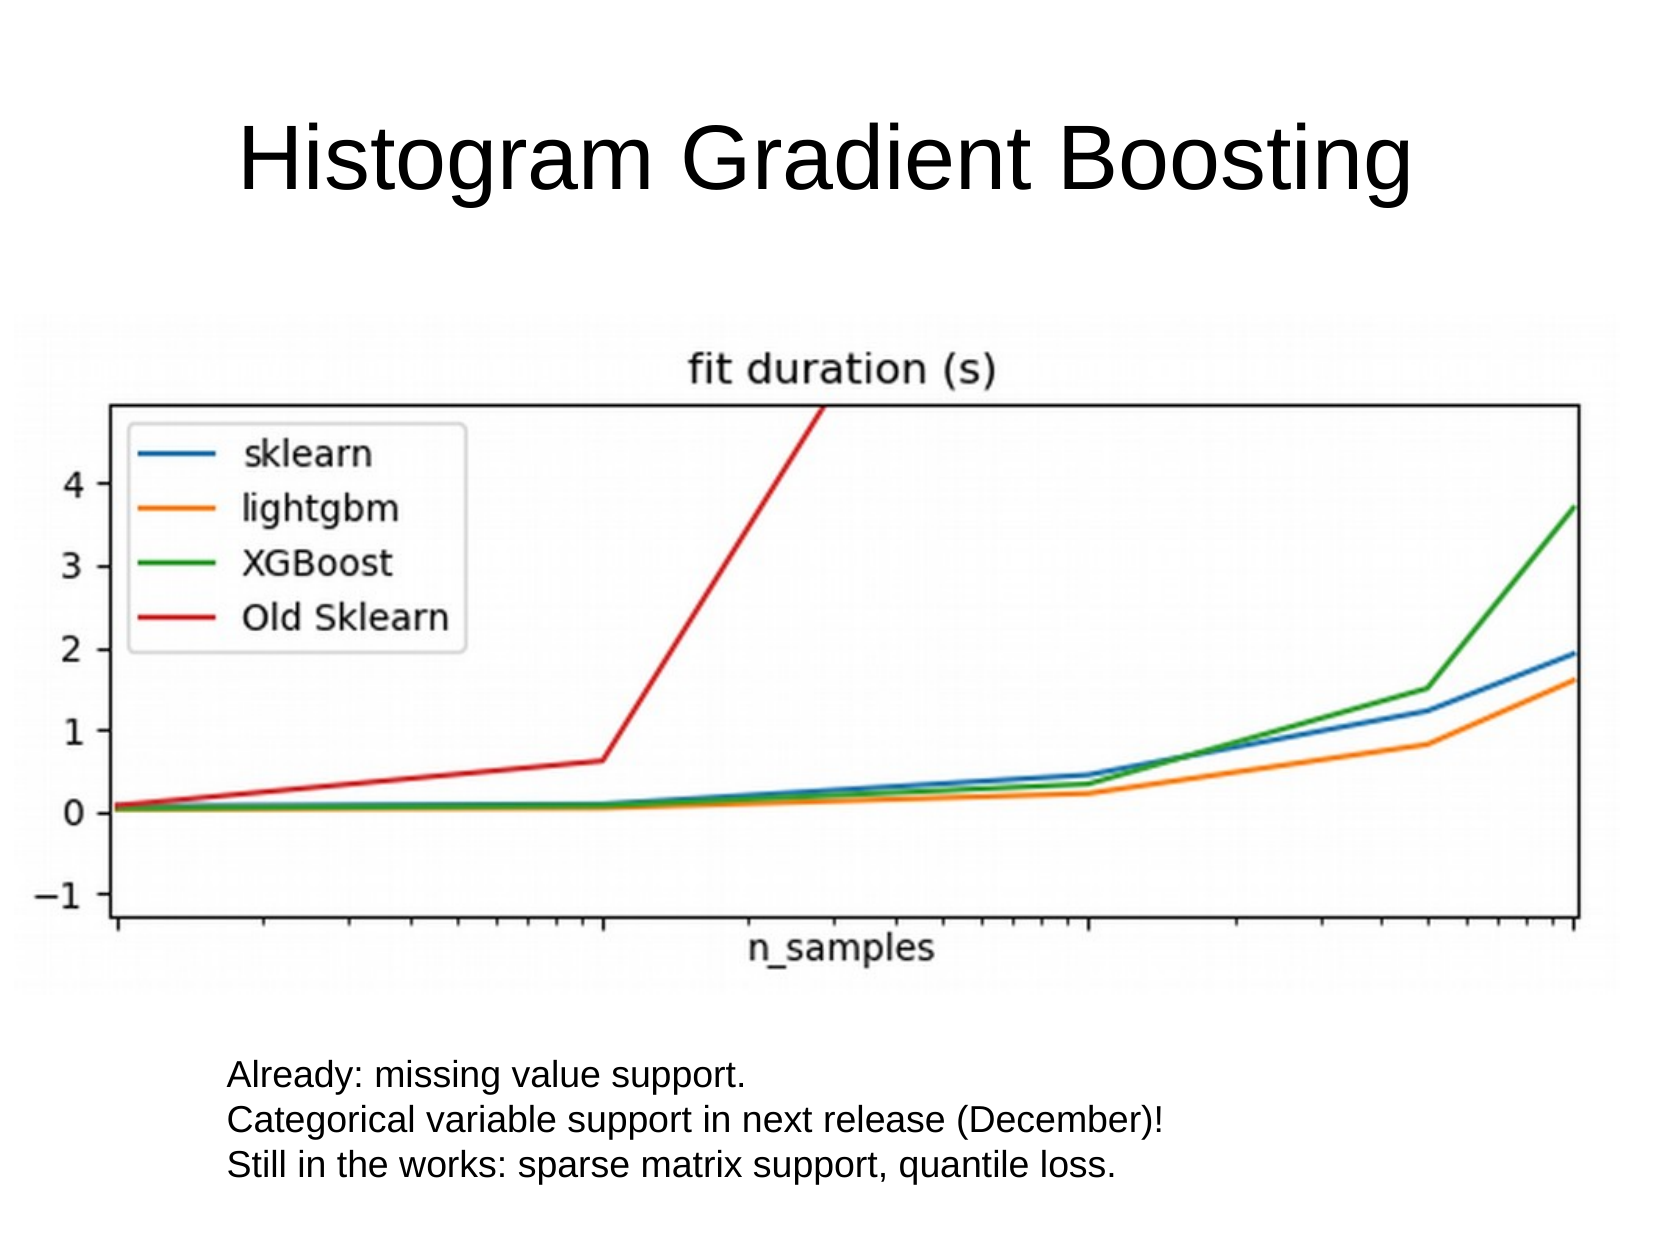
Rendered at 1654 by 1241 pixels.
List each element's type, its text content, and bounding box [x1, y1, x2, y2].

text_box Histogram Gradient Boosting [82, 49, 1571, 257]
picture [14, 314, 1621, 995]
text_box Already: missing value support. Categorical variable support in next release (December)! Still in the works: sparse matrix support, quantile loss. [211, 1042, 1180, 1193]
